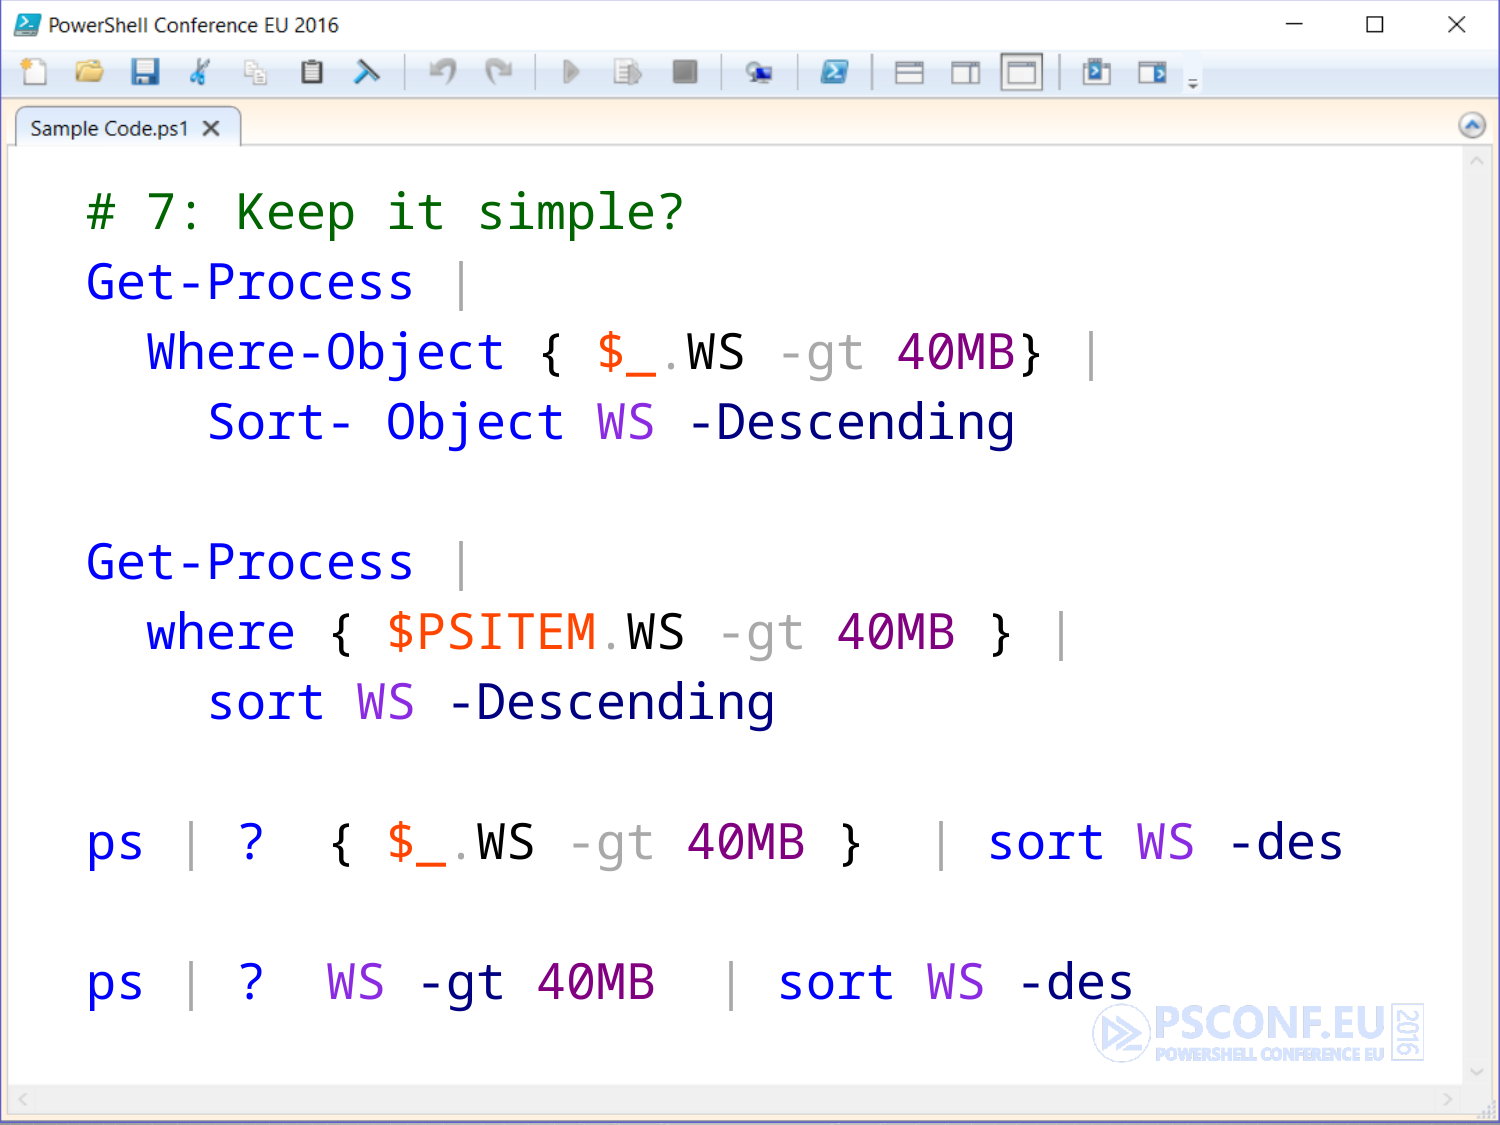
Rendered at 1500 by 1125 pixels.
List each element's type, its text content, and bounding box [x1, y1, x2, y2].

picture [0, 0, 1500, 1123]
list # 7: Keep it simple? Get-Process | Where-Object { $_.WS -gt 40MB} | Sort- Object WS -Descending Get-Process | where { $PSITEM.WS -gt 40MB } | sort WS -Descending ps | ? { $_.WS -gt 40MB } | sort WS -des ps | ? WS -gt 40MB | sort WS -des [41, 101, 1459, 1083]
